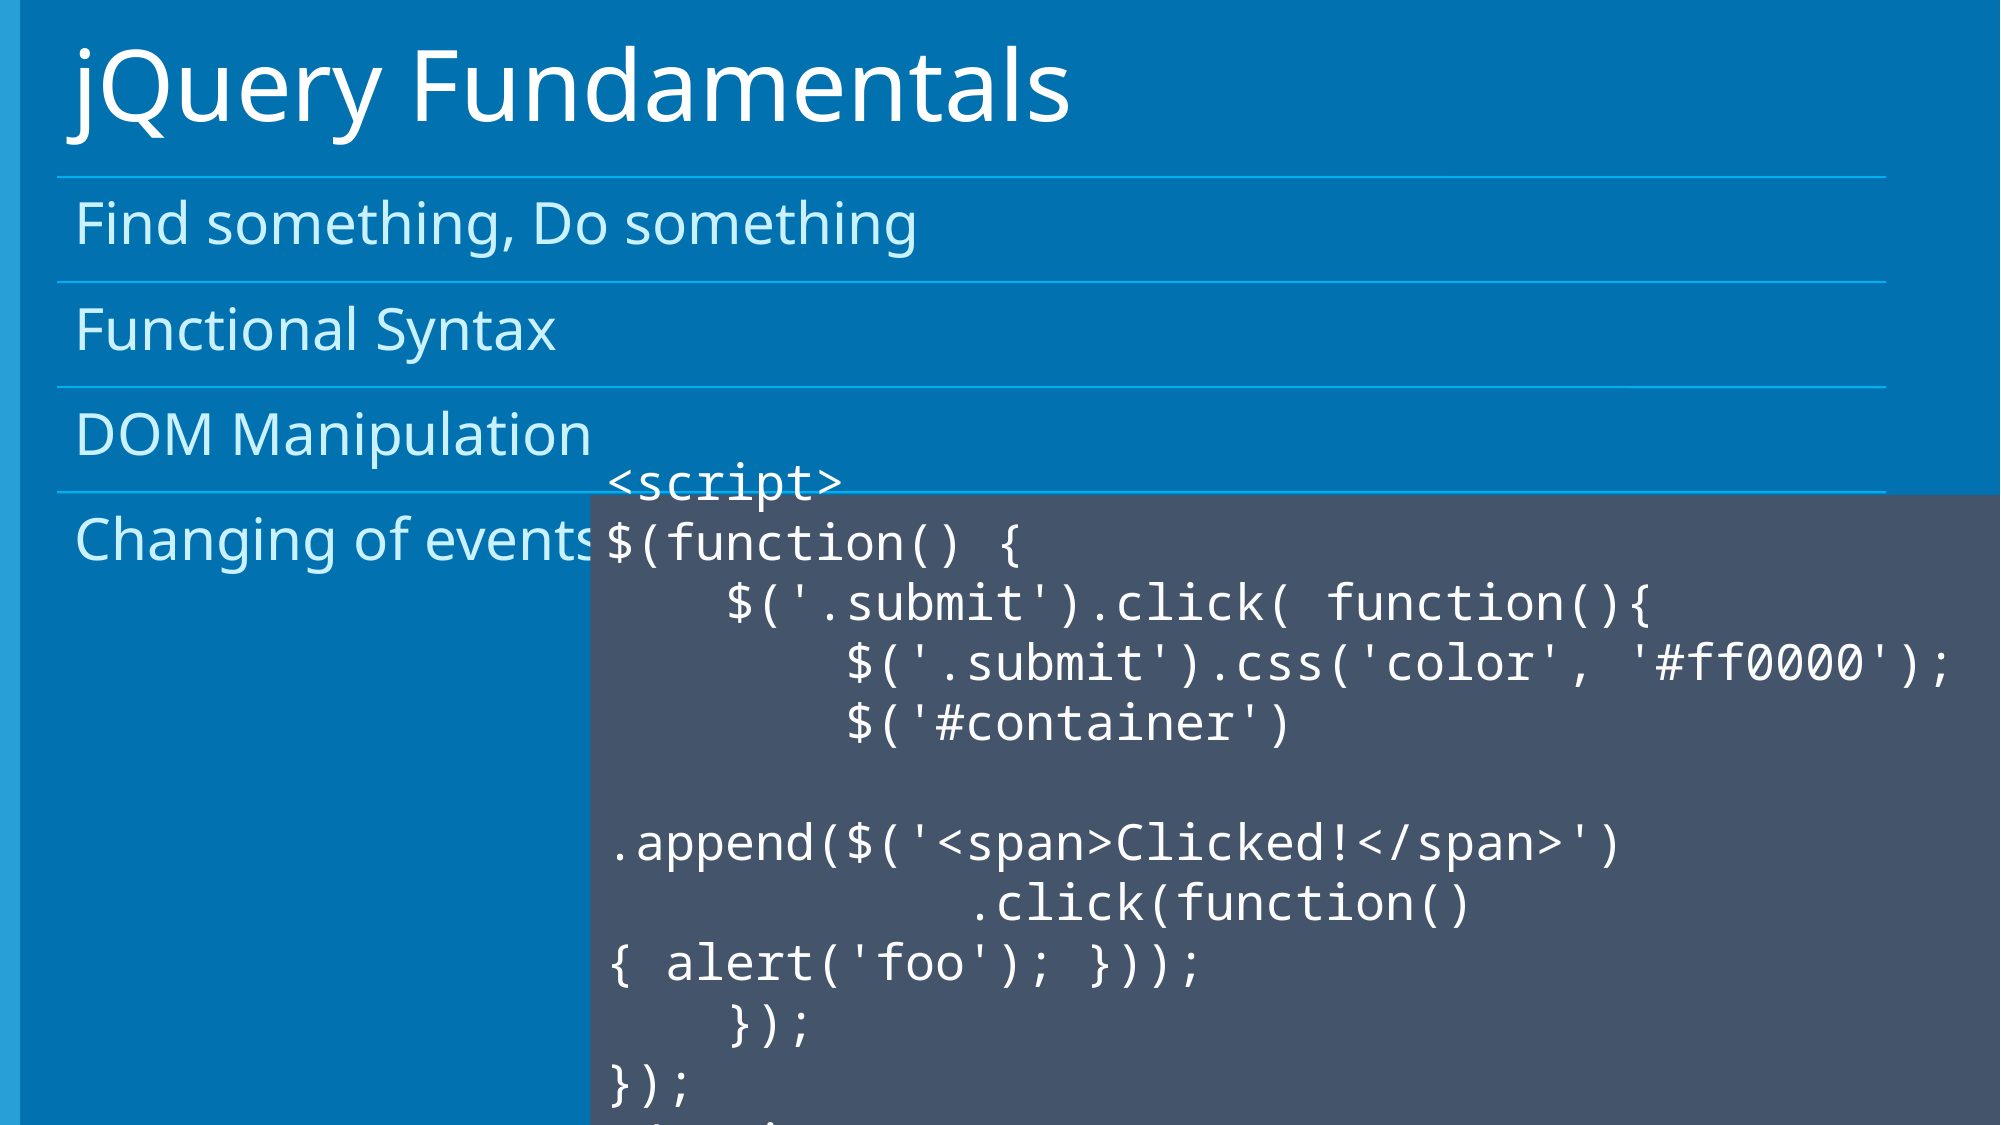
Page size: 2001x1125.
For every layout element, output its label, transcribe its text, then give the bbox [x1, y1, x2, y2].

title jQuery Fundamentals [57, 27, 1887, 151]
text_box <script> $(function() { $('.submit').click( function(){ $('.submit').css('color', '#ff0000'); $('#container') .append($('<span>Clicked!</span>') .click(function(){ alert('foo'); })); }); }); </script> [589, 494, 2000, 1125]
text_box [57, 176, 1887, 598]
